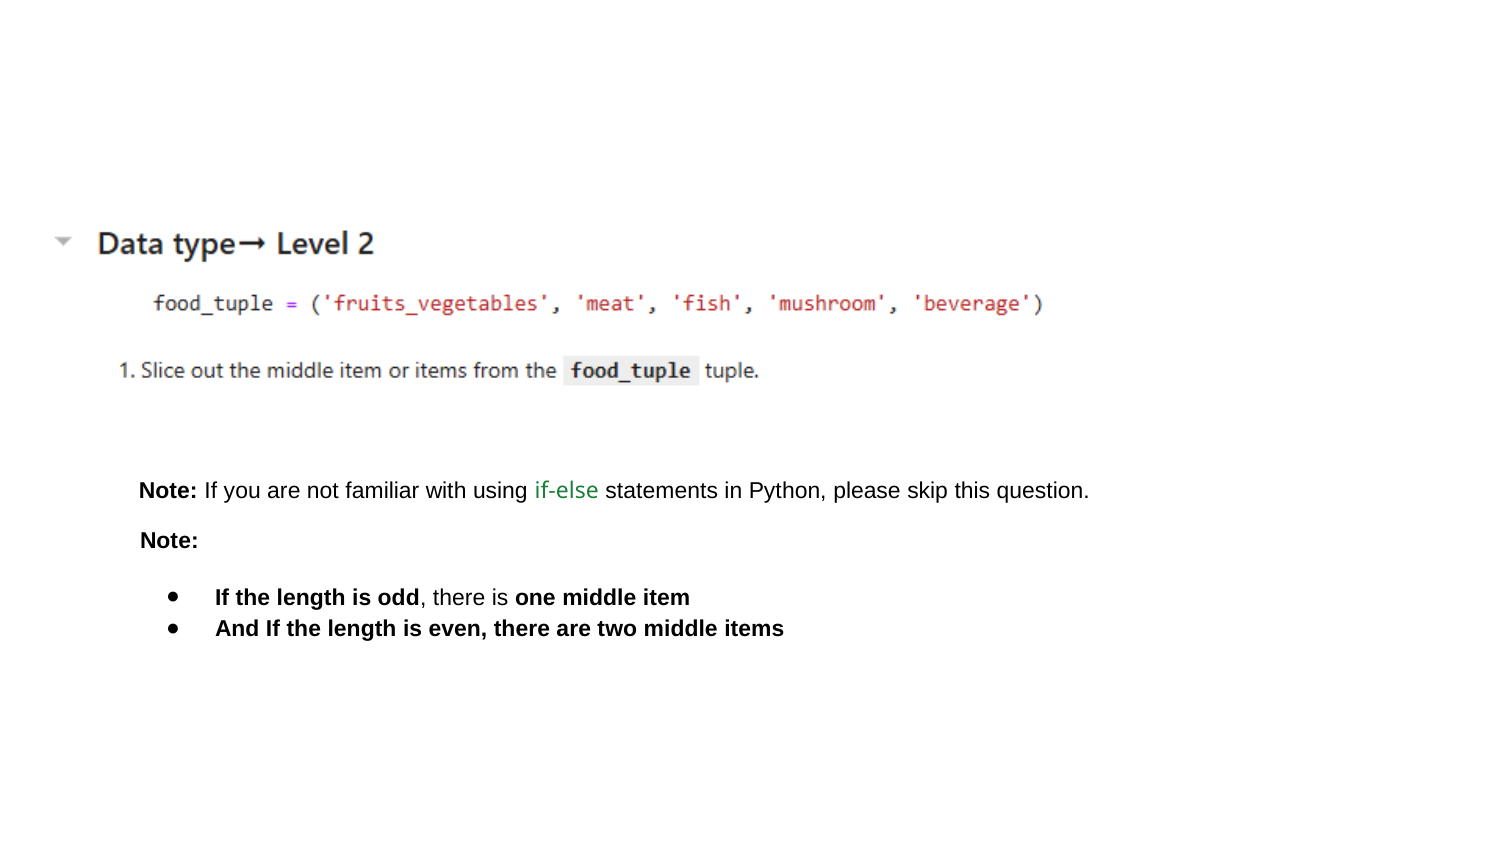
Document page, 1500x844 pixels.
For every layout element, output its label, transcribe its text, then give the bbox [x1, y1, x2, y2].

text_box Note: If the length is odd, there is one middle item And If the length is even, there are two middle items [125, 506, 1009, 657]
picture [41, 198, 1111, 404]
text_box Note: If you are not familiar with using if-else statements in Python, please skip this question. [61, 456, 1454, 519]
